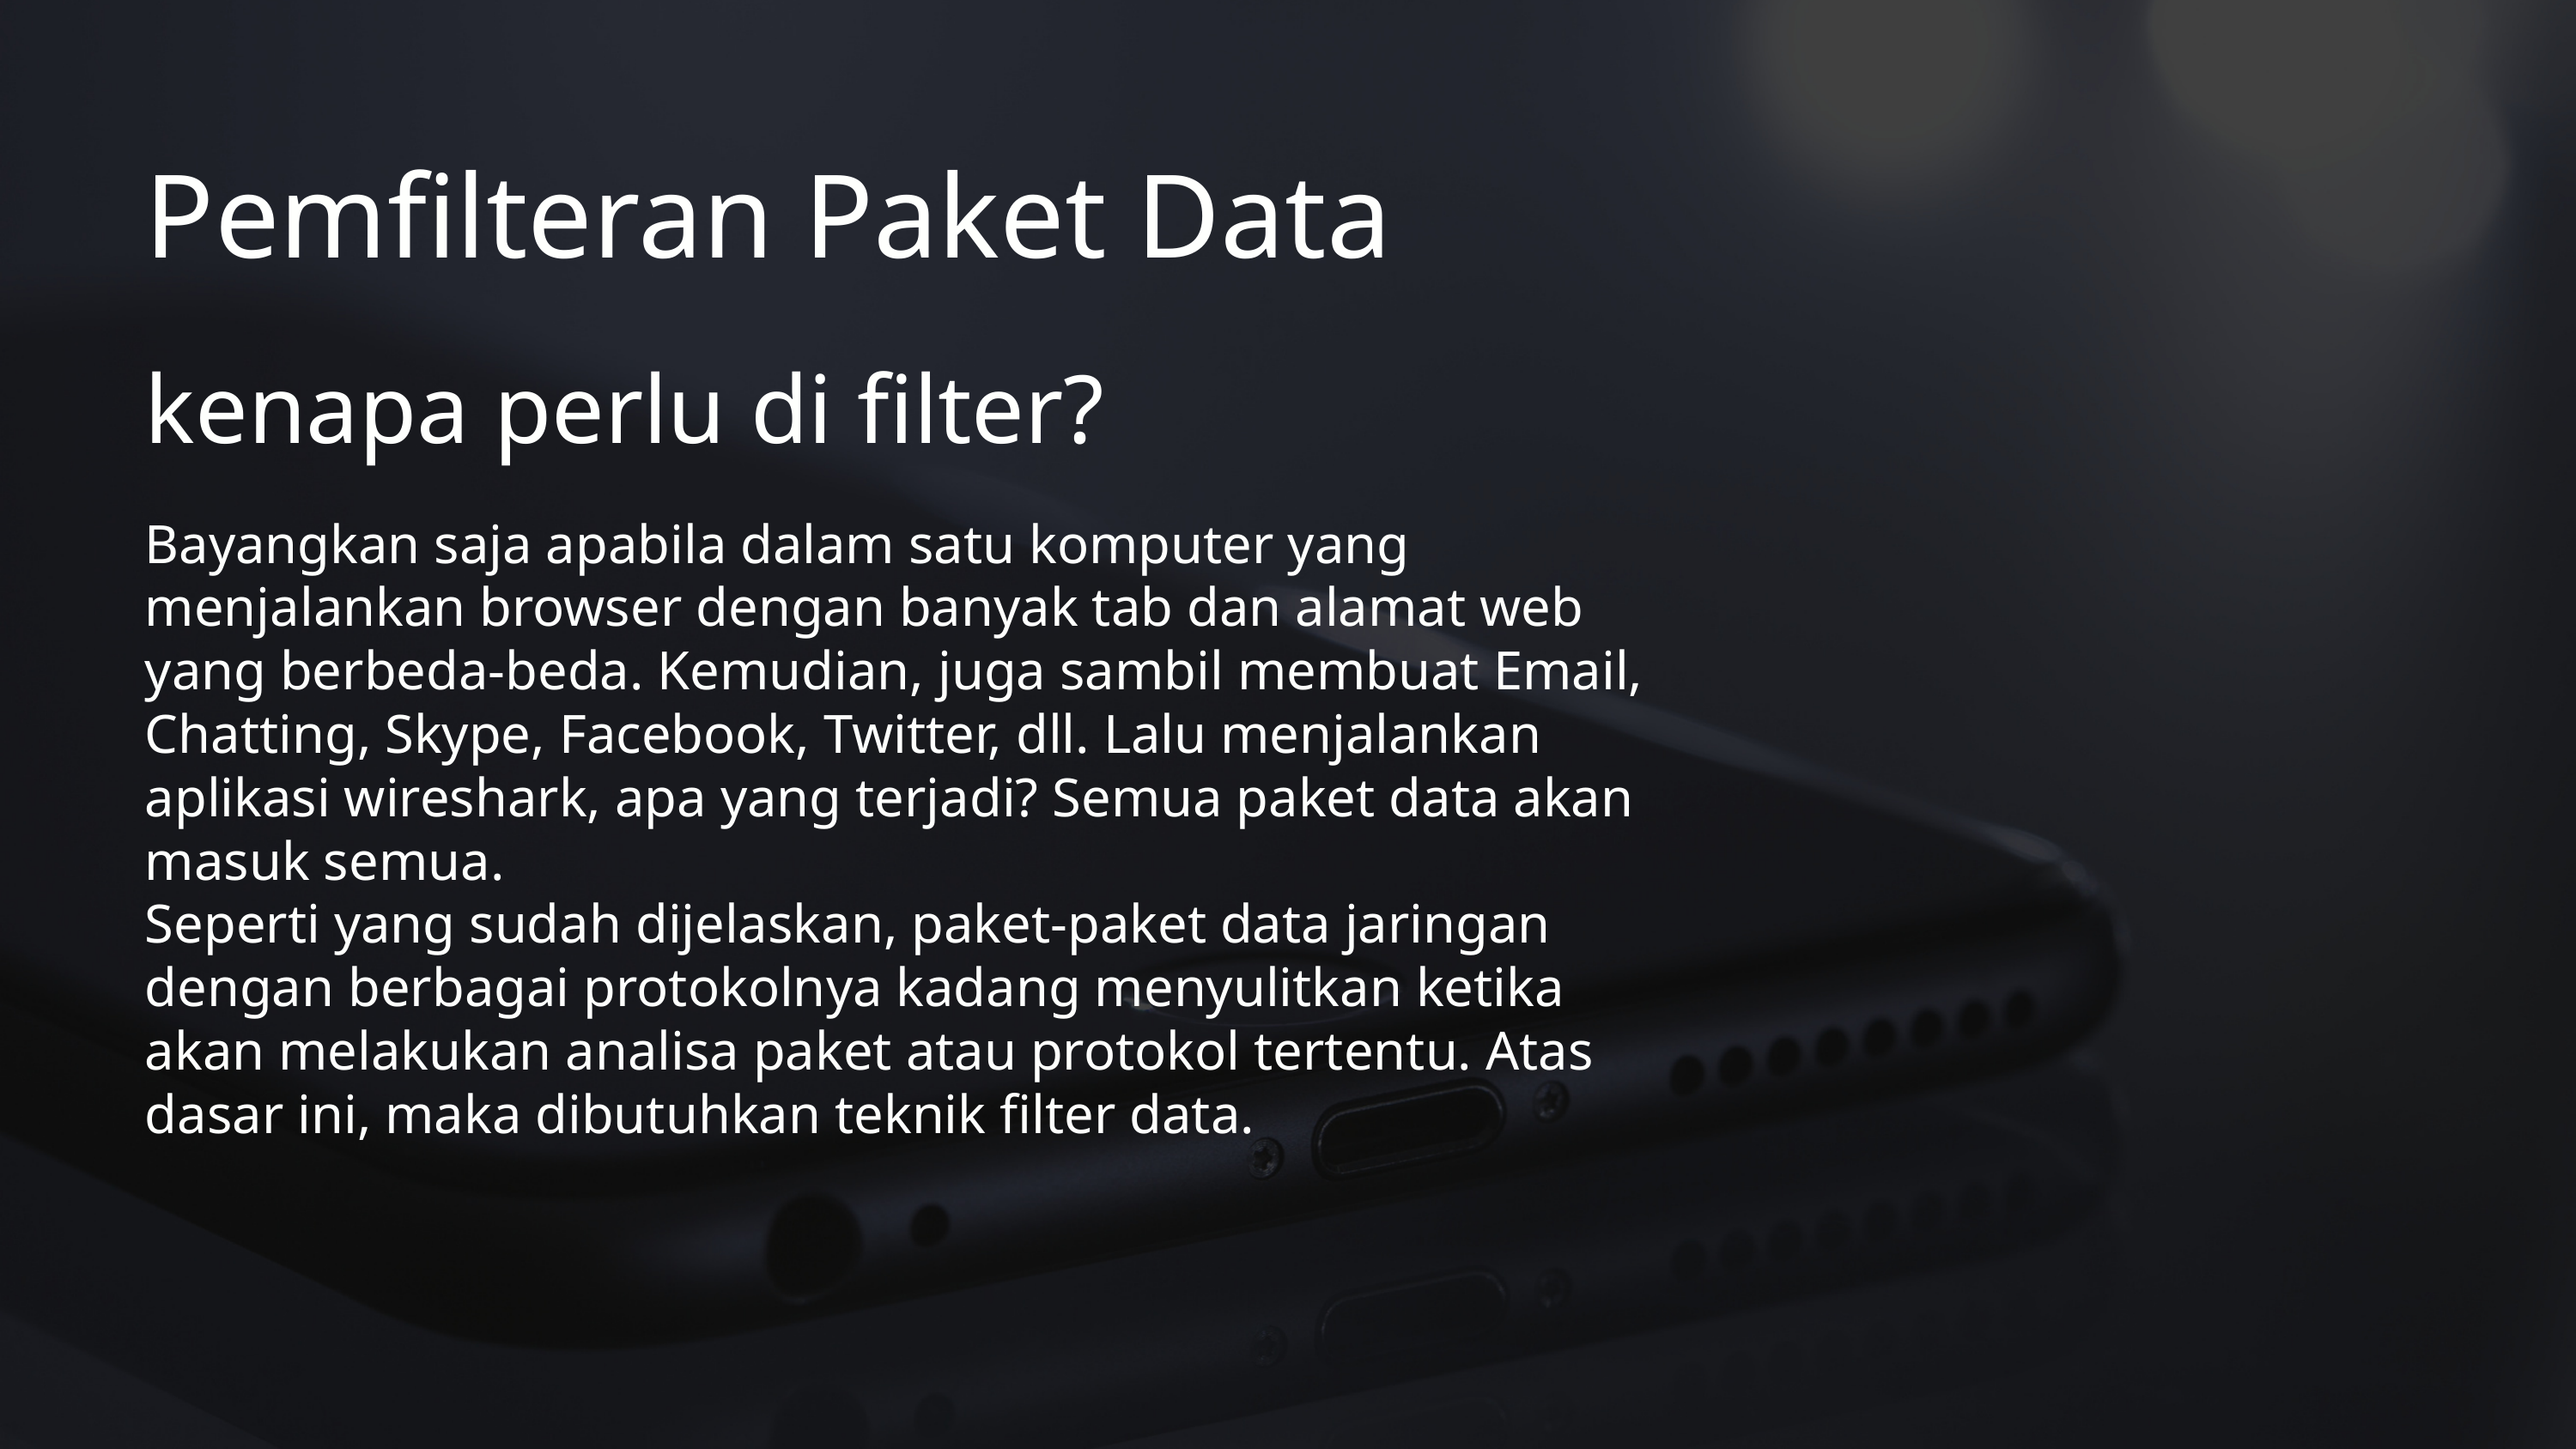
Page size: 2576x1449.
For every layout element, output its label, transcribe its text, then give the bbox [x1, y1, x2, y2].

text_box Bayangkan saja apabila dalam satu komputer yang menjalankan browser dengan banyak tab dan alamat web yang berbeda-beda. Kemudian, juga sambil membuat Email, Chatting, Skype, Facebook, Twitter, dll. Lalu menjalankan aplikasi wireshark, apa yang terjadi? Semua paket data akan masuk semua. Seperti yang sudah dijelaskan, paket-paket data jaringan dengan berbagai protokolnya kadang menyulitkan ketika akan melakukan analisa paket atau protokol tertentu. Atas dasar ini, maka dibutuhkan teknik filter data. [144, 510, 1655, 1208]
text_box Pemfilteran Paket Data [144, 142, 1655, 510]
text_box kenapa perlu di filter? [144, 349, 1376, 463]
text_box [0, 0, 2576, 1449]
